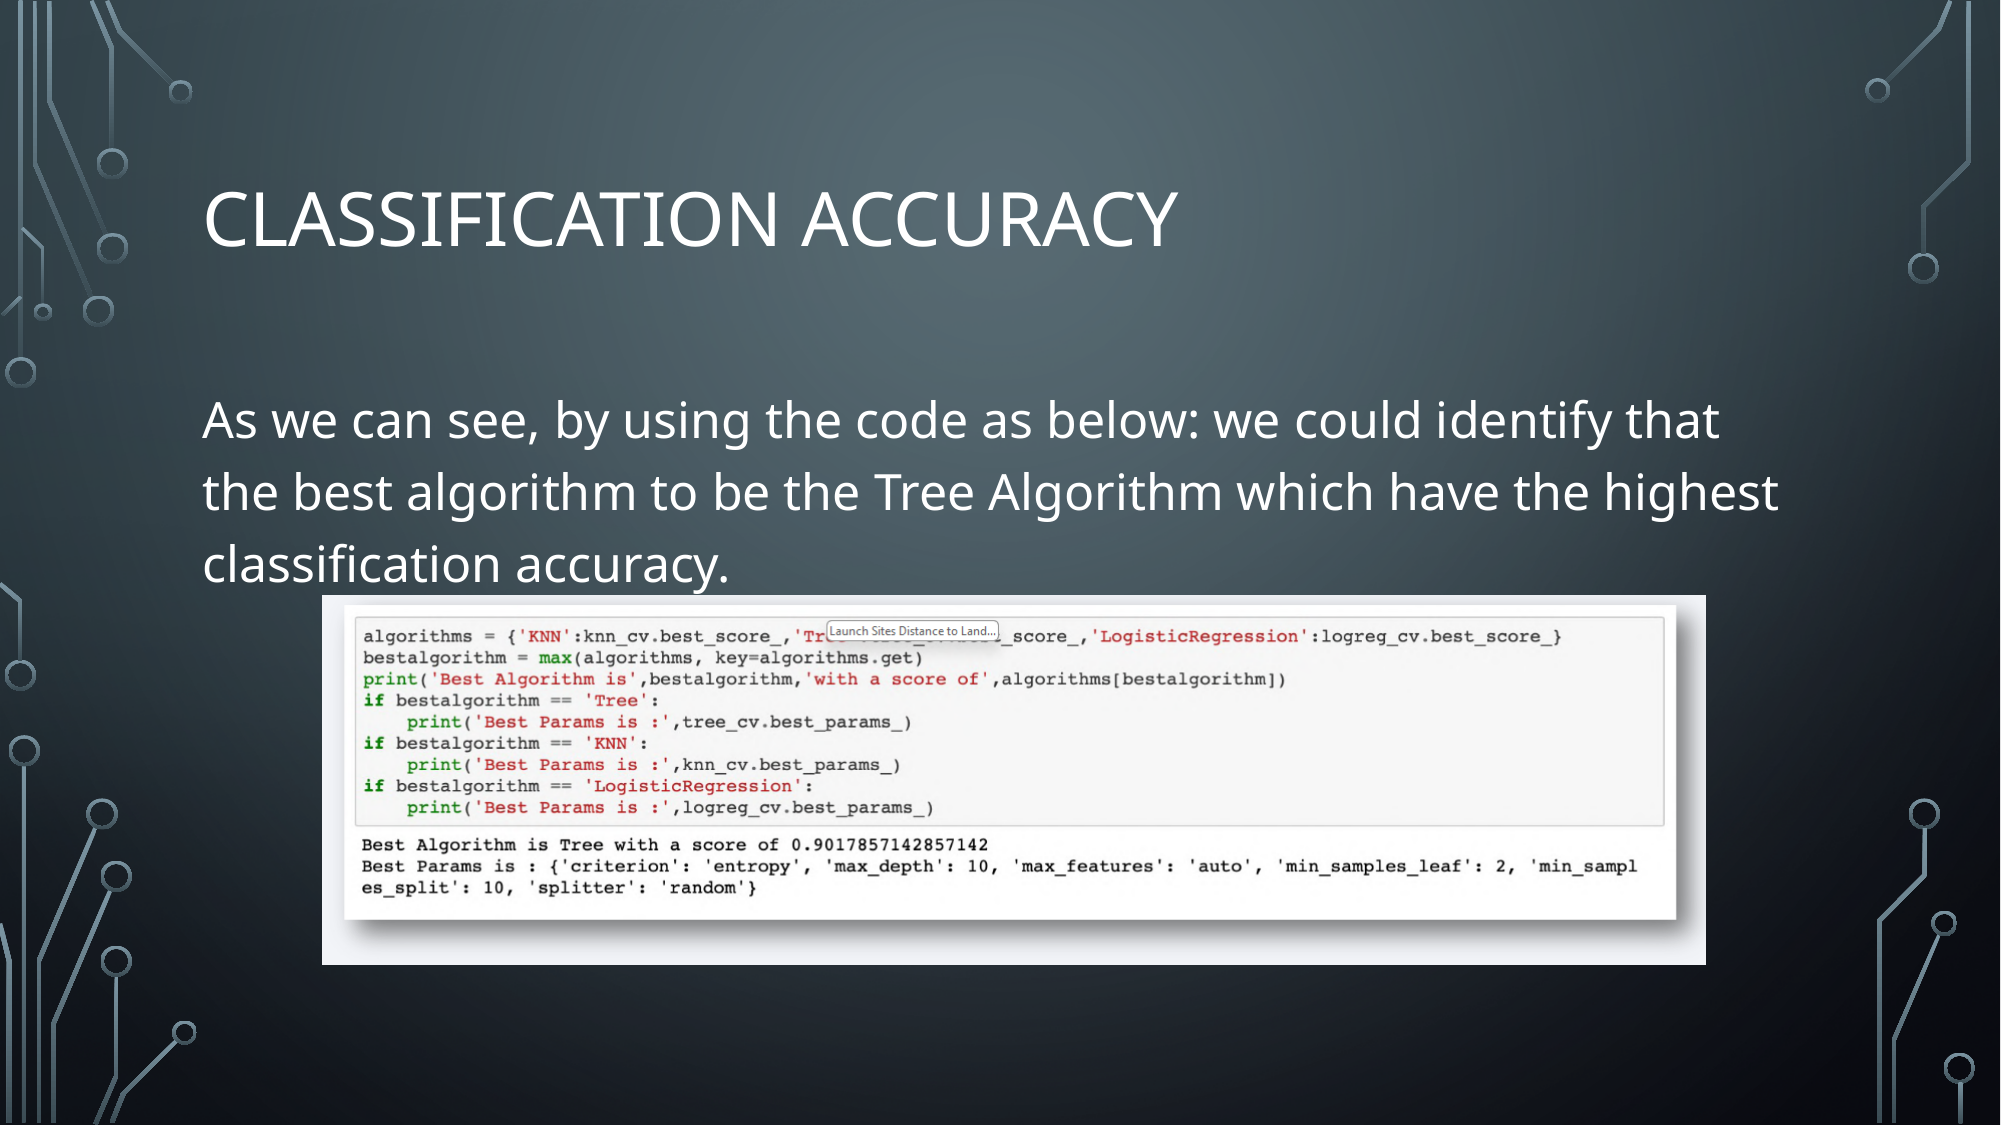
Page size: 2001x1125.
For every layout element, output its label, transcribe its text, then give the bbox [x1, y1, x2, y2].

list As we can see, by using the code as below: we could identify that the best algorithm to be the Tree Algorithm which have the highest classification accuracy. [187, 369, 1813, 950]
picture [321, 595, 1707, 965]
title Classification Accuracy [187, 101, 1813, 344]
